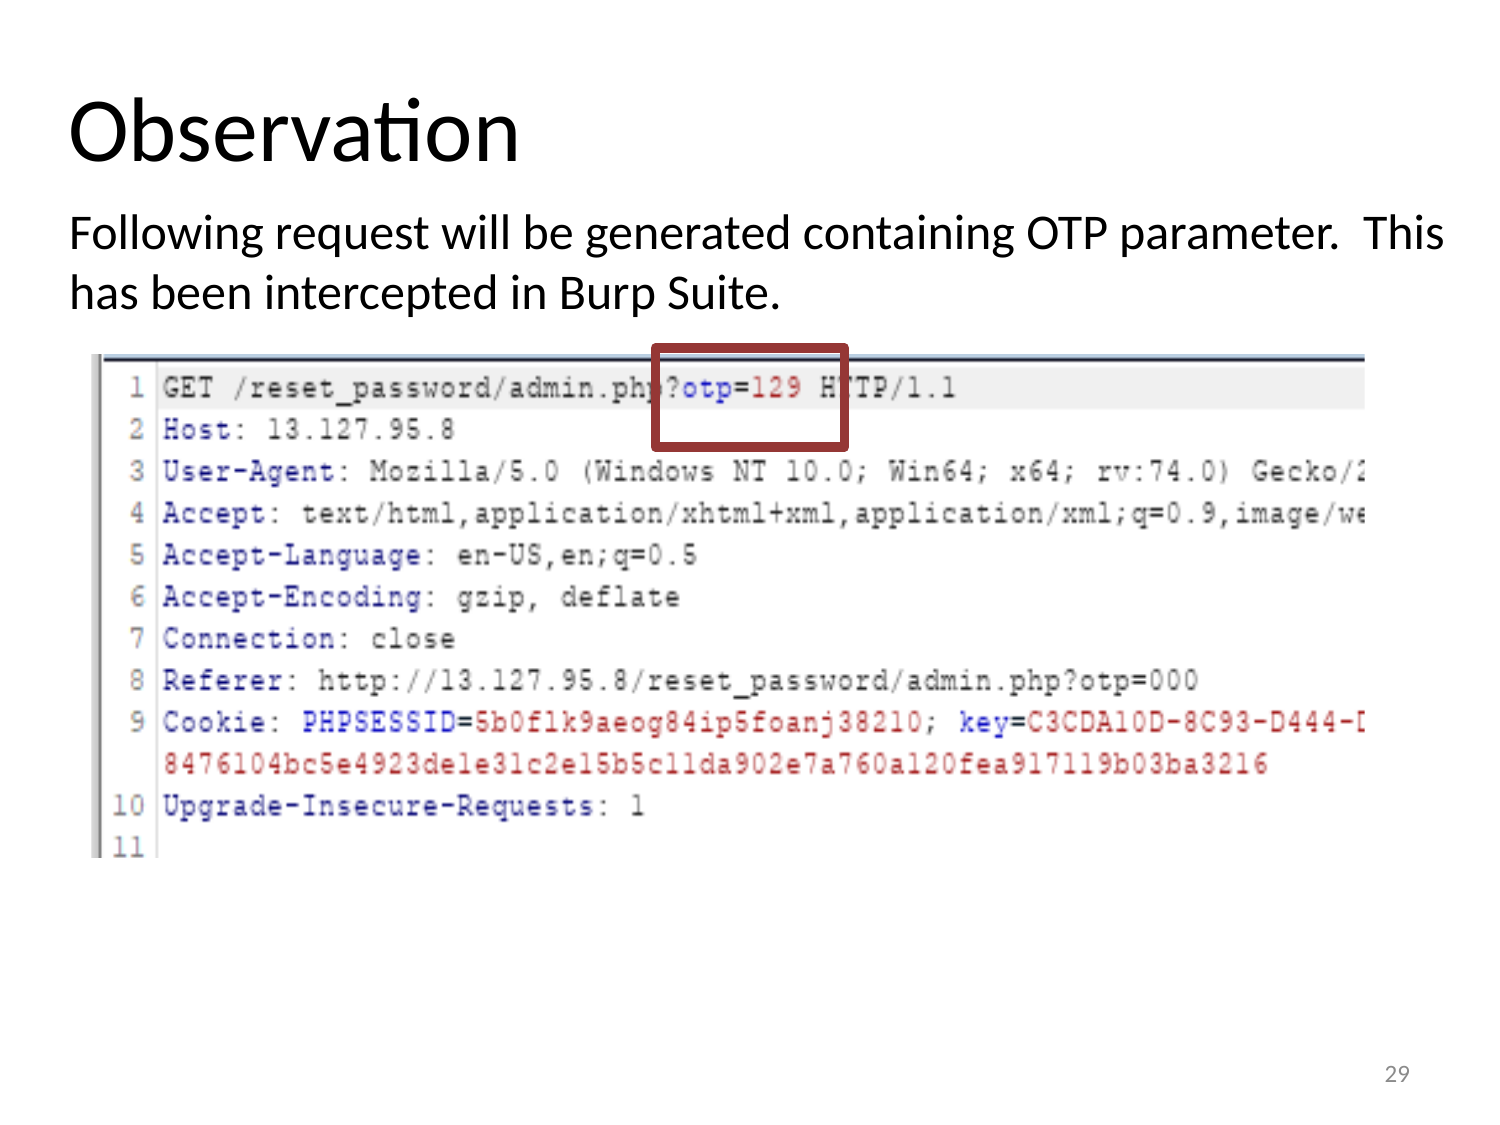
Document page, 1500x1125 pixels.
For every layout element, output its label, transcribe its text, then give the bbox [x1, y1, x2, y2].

picture [91, 354, 1365, 858]
slide_number 29 [1074, 1042, 1425, 1103]
text_box [655, 348, 845, 352]
text_box Observation [53, 0, 1403, 188]
list Following request will be generated containing OTP parameter. This has been intercepted in Burp Suite. [54, 191, 1500, 327]
